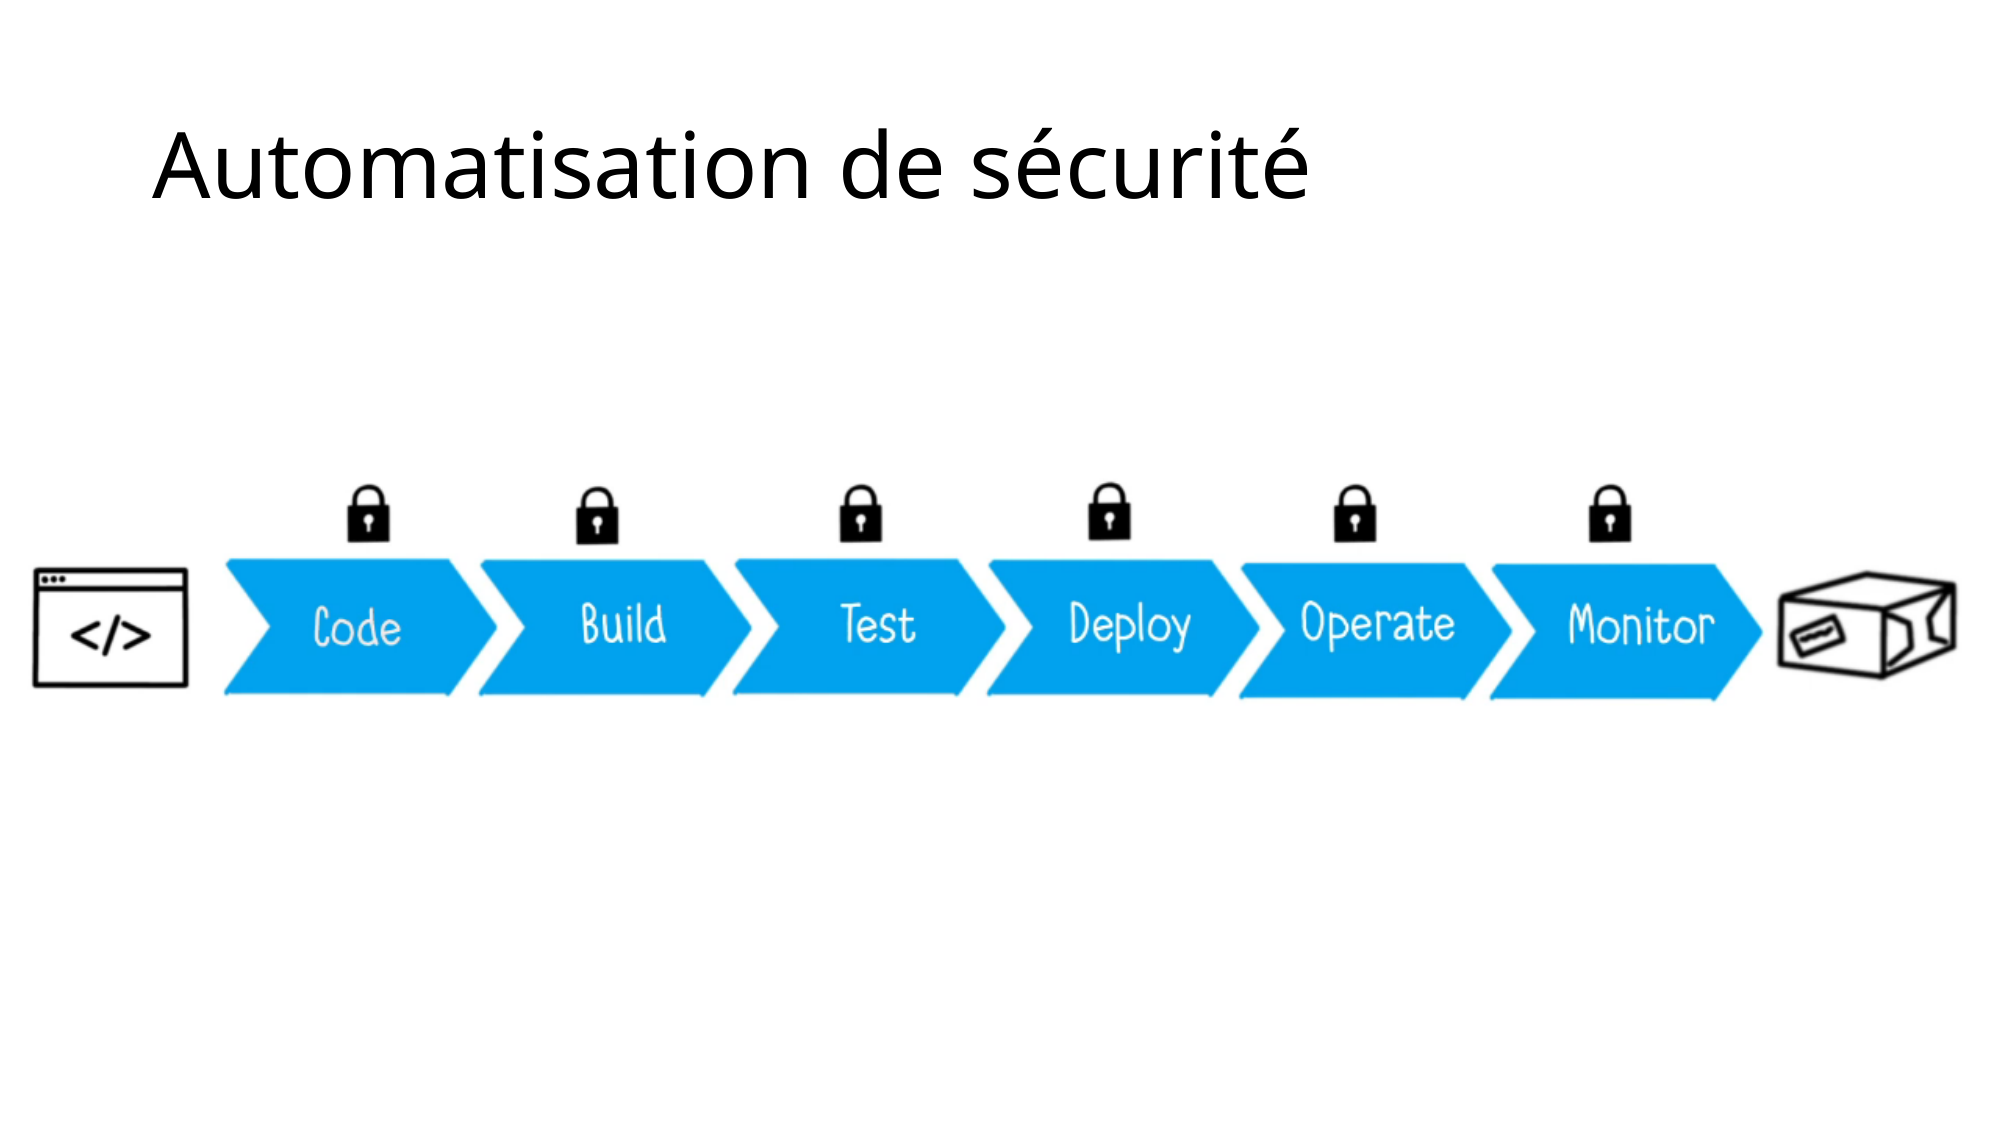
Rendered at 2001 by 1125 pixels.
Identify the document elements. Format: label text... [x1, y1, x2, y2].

title Automatisation de sécurité [137, 59, 1863, 278]
picture [12, 395, 1988, 729]
